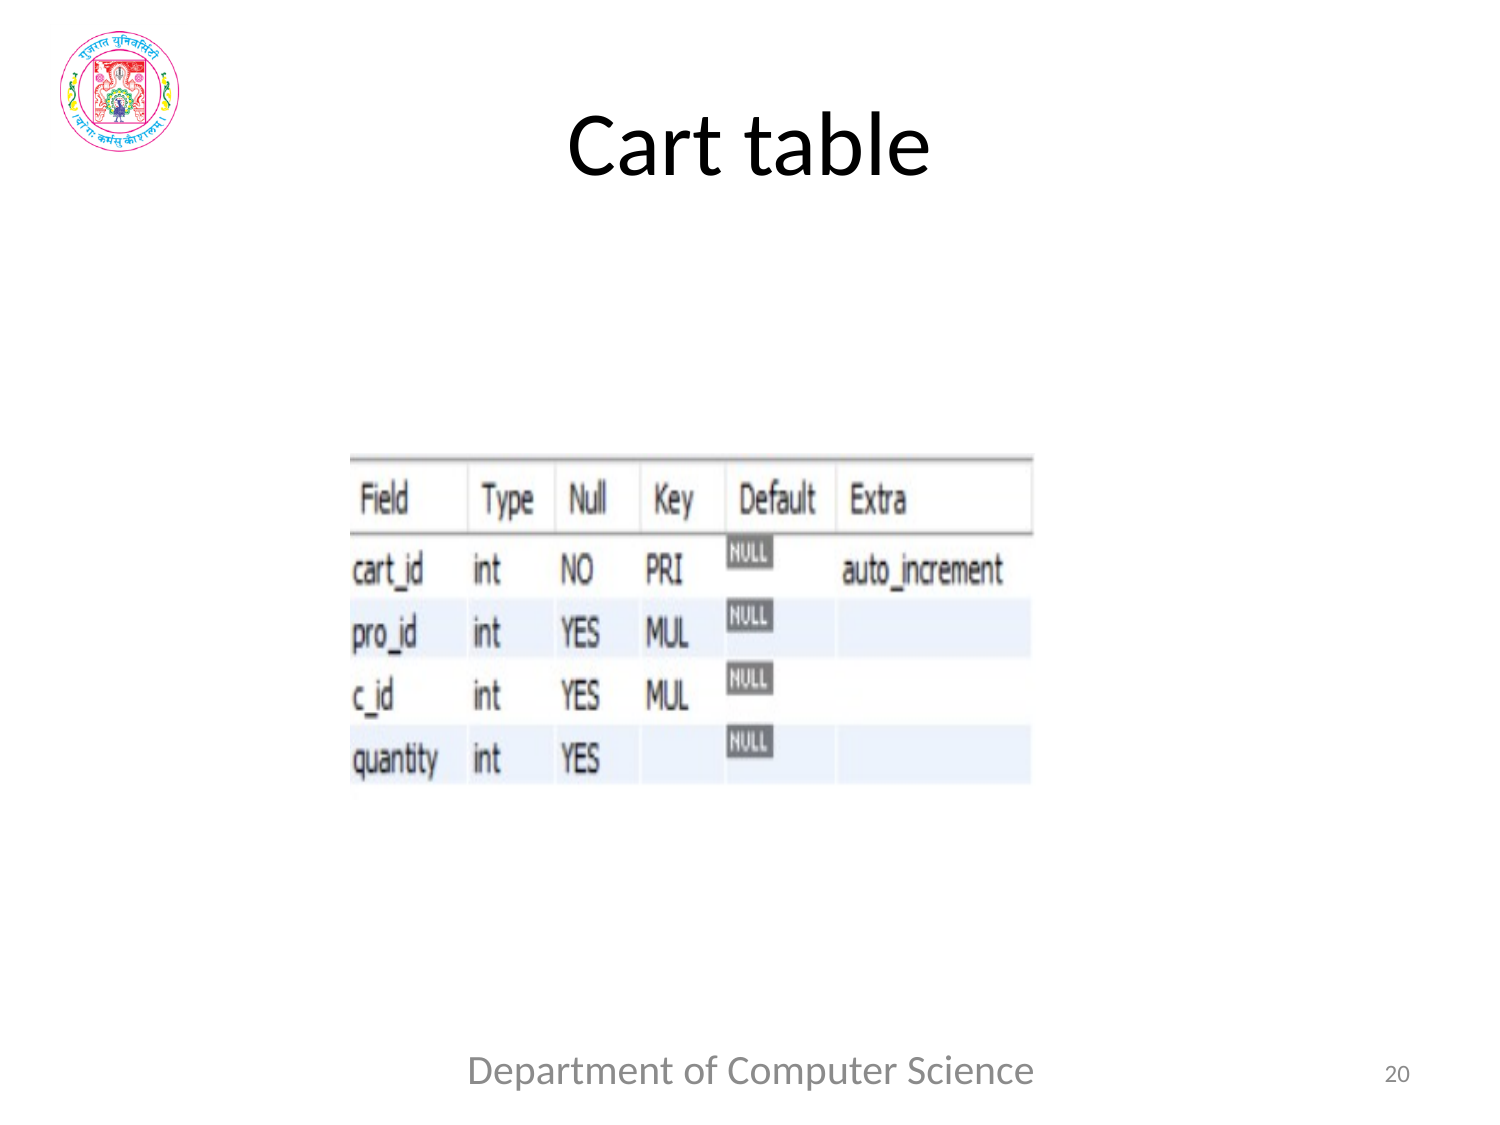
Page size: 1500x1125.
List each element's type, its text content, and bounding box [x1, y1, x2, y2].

title Cart table [75, 45, 1425, 233]
picture [349, 453, 1036, 801]
footer Department of Computer Science [425, 1037, 1088, 1098]
slide_number 20 [1074, 1042, 1425, 1103]
picture [50, 24, 188, 157]
